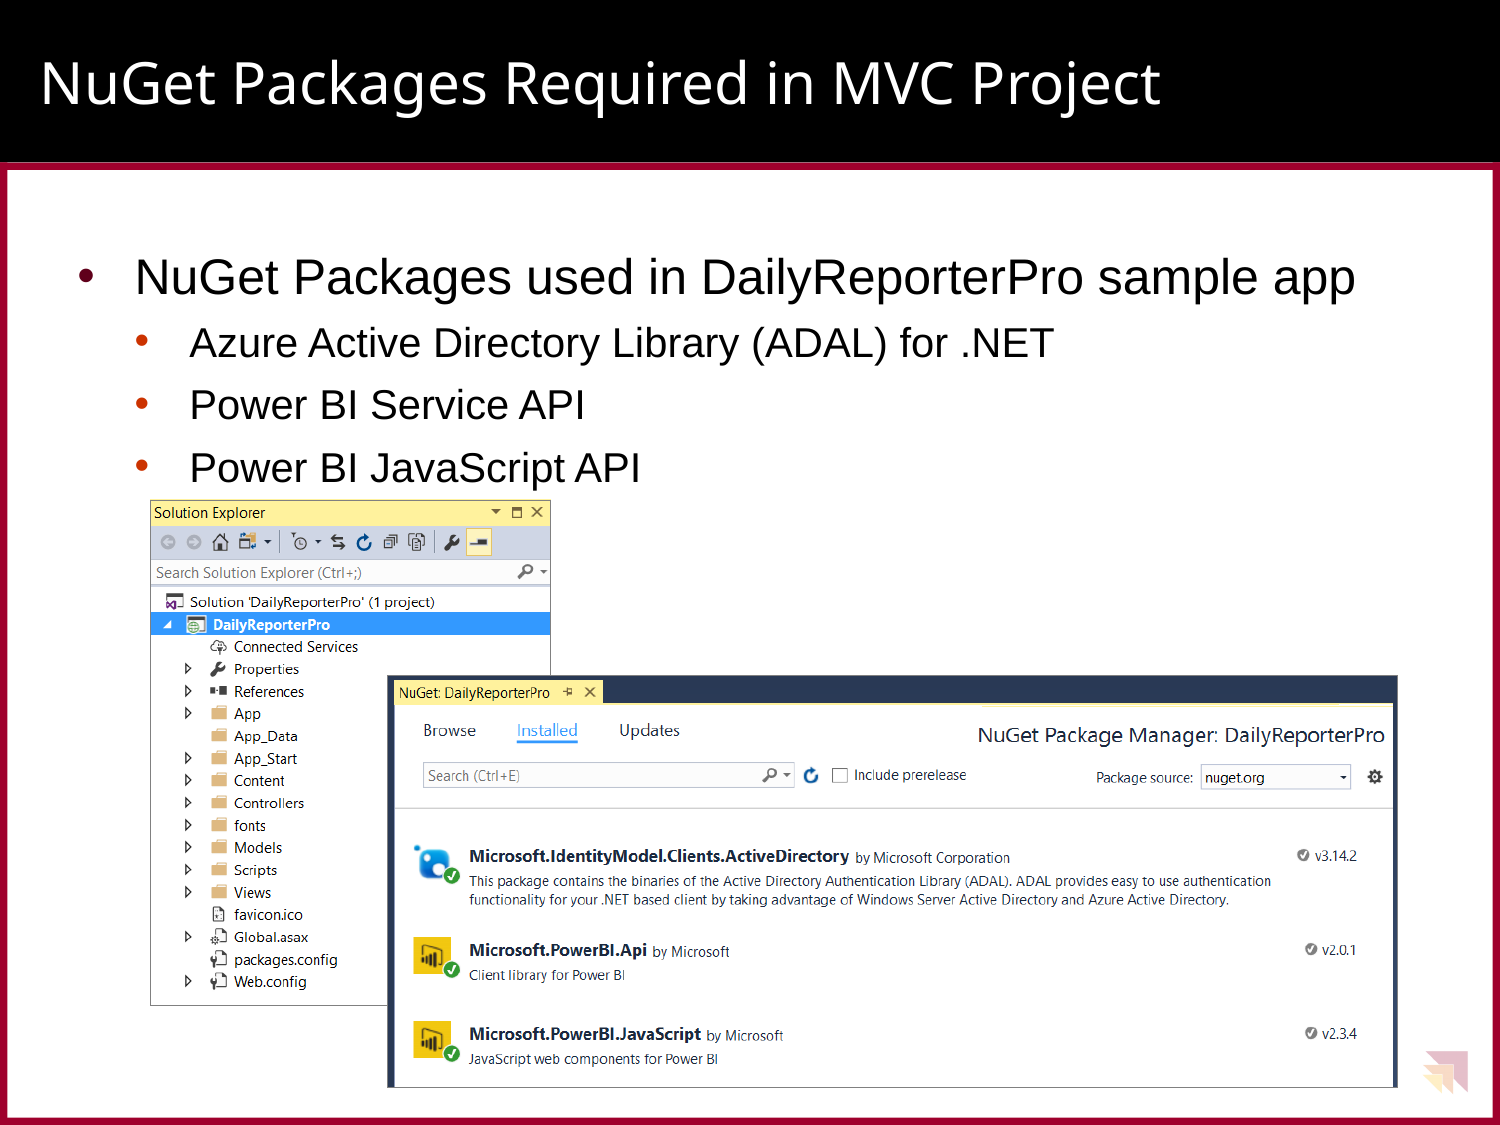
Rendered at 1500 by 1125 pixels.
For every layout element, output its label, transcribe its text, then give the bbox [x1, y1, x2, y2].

list NuGet Packages used in DailyReporterPro sample app Azure Active Directory Library (ADAL) for .NET Power BI Service API Power BI JavaScript API [62, 237, 1438, 1088]
picture [150, 499, 1399, 1088]
title NuGet Packages Required in MVC Project [24, 12, 1438, 150]
